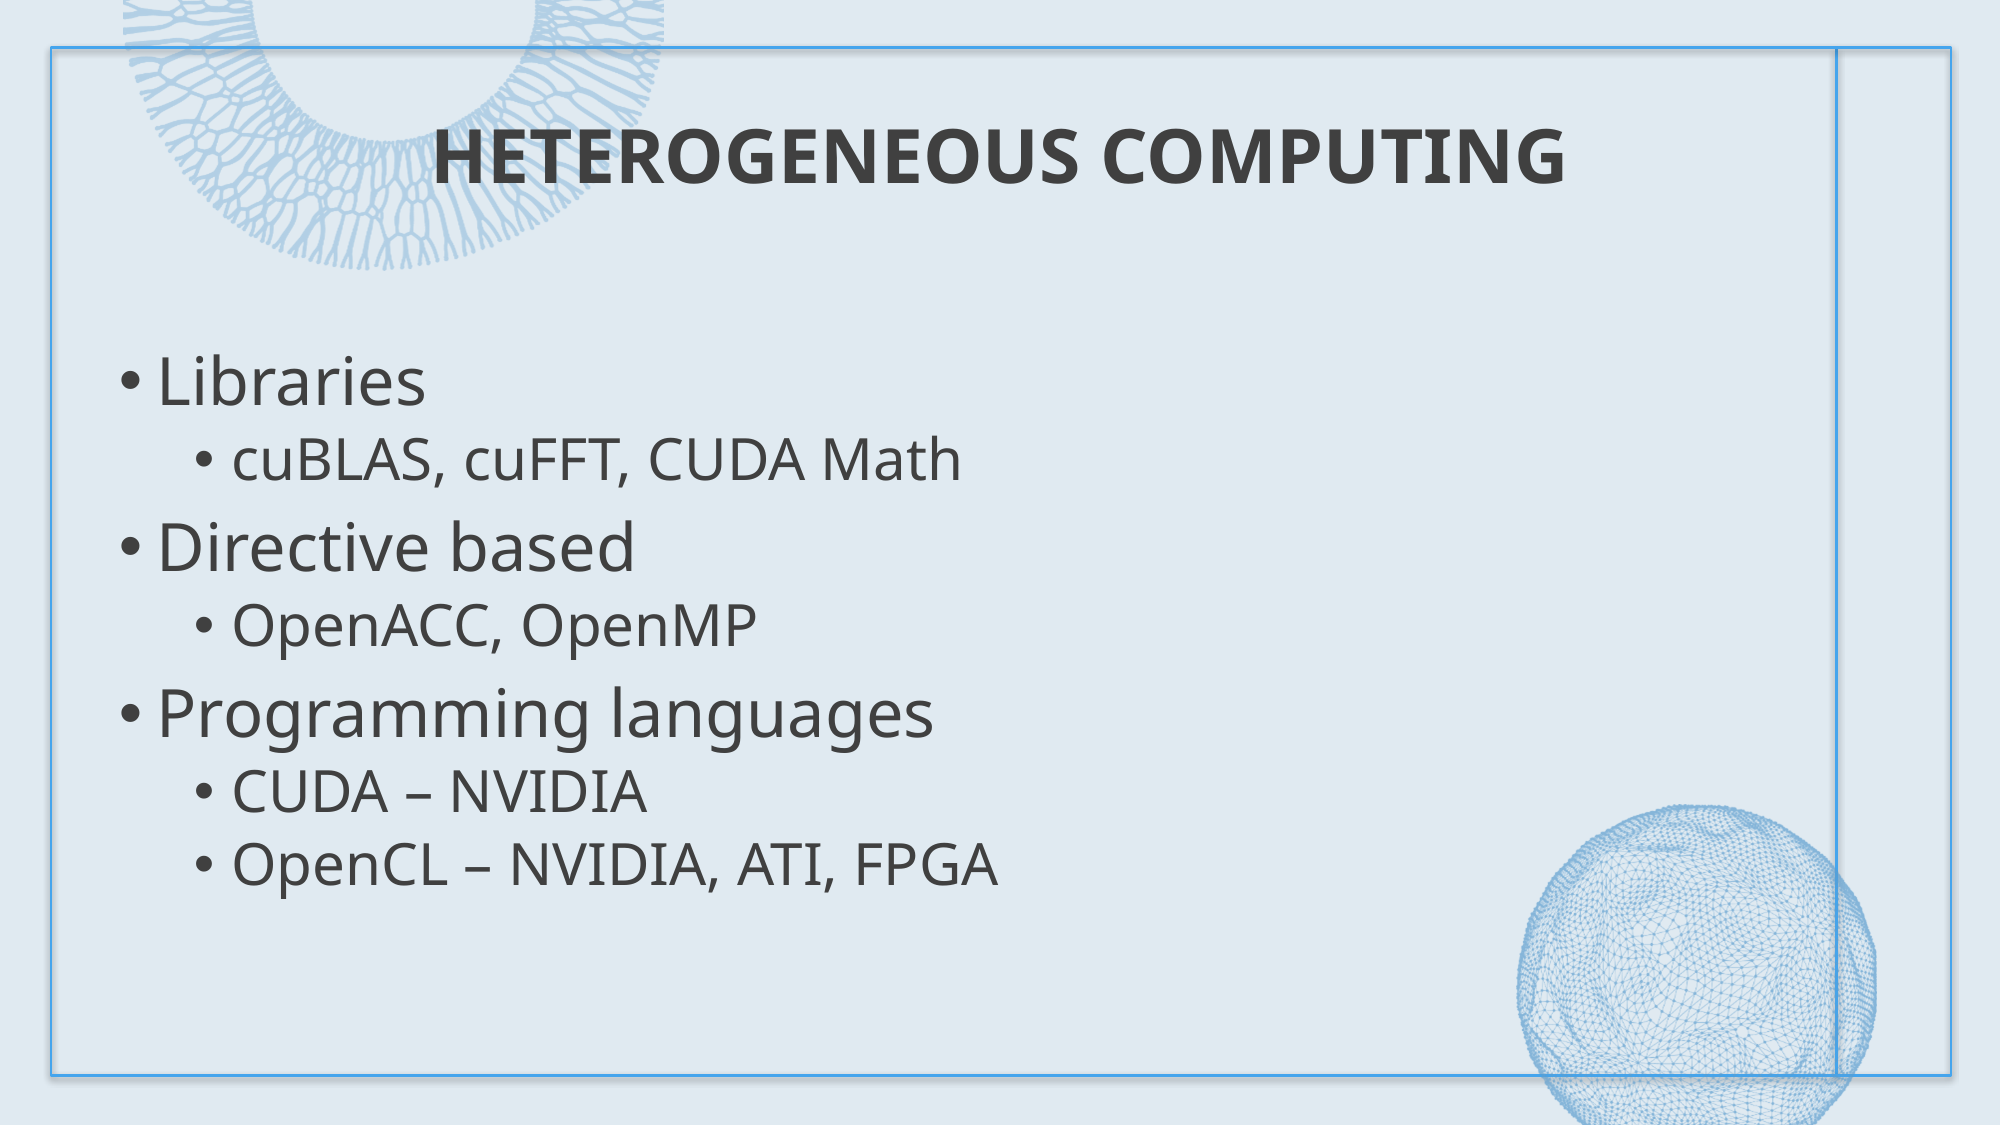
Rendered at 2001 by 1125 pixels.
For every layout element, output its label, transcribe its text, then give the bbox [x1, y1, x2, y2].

list Libraries cuBLAS, cuFFT, CUDA Math Directive based OpenACC, OpenMP Programming languages CUDA – NVIDIA OpenCL – NVIDIA, ATI, FPGA [104, 340, 1463, 948]
picture [123, 0, 1877, 1125]
title Heterogeneous Computing [236, 101, 1764, 207]
